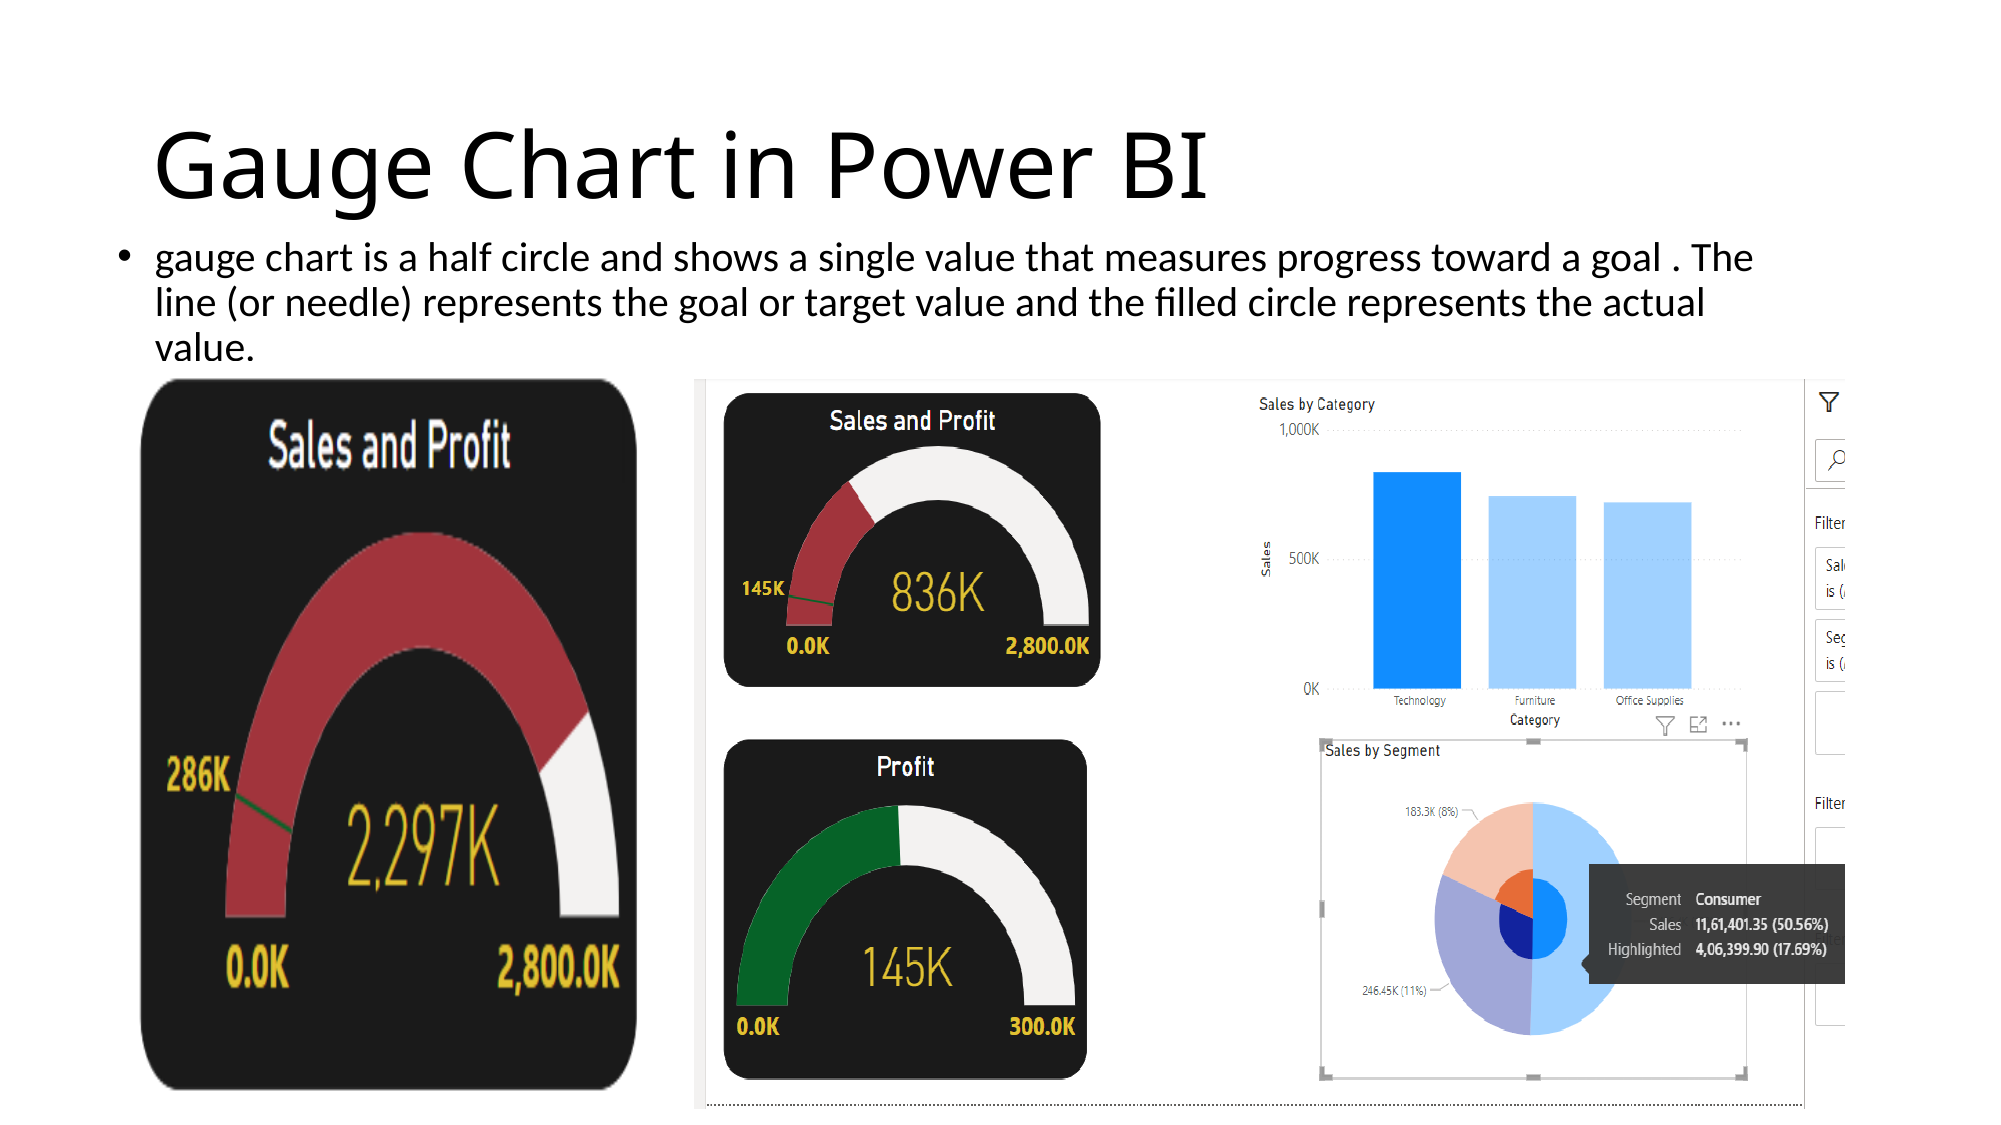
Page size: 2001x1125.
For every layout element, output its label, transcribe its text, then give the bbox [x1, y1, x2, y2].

picture [694, 379, 1845, 1109]
list gauge chart is a half circle and shows a single value that measures progress toward a goal . The line (or needle) represents the goal or target value and the filled circle represents the actual value. [102, 227, 1828, 942]
title Gauge Chart in Power BI [137, 59, 1863, 278]
picture [137, 361, 684, 1125]
